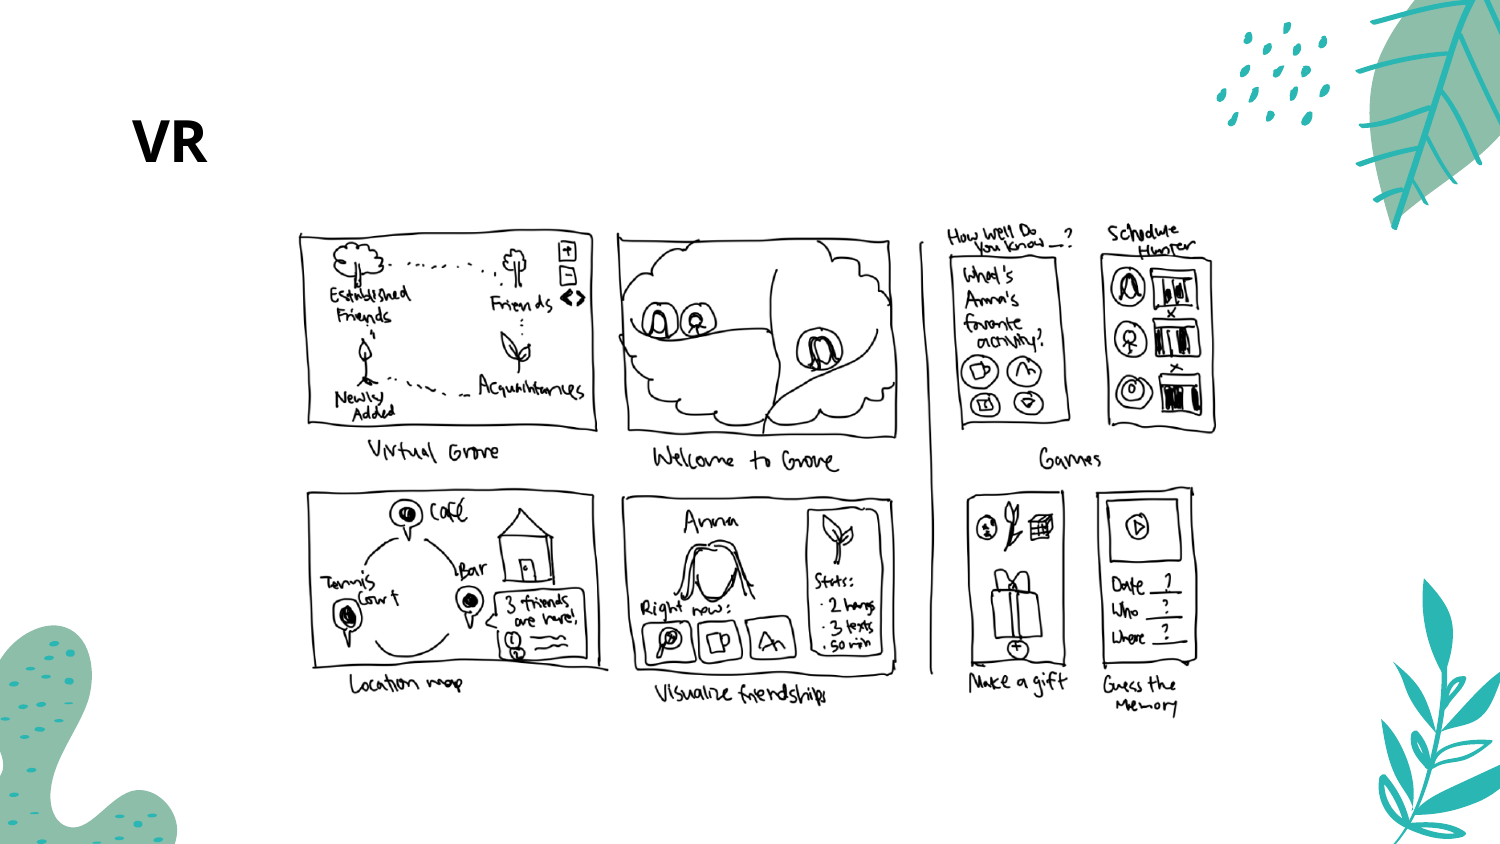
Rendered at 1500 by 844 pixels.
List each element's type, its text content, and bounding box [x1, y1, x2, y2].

title VR [1044, 89, 1500, 184]
title VR [117, 89, 453, 184]
picture [278, 2, 1222, 844]
